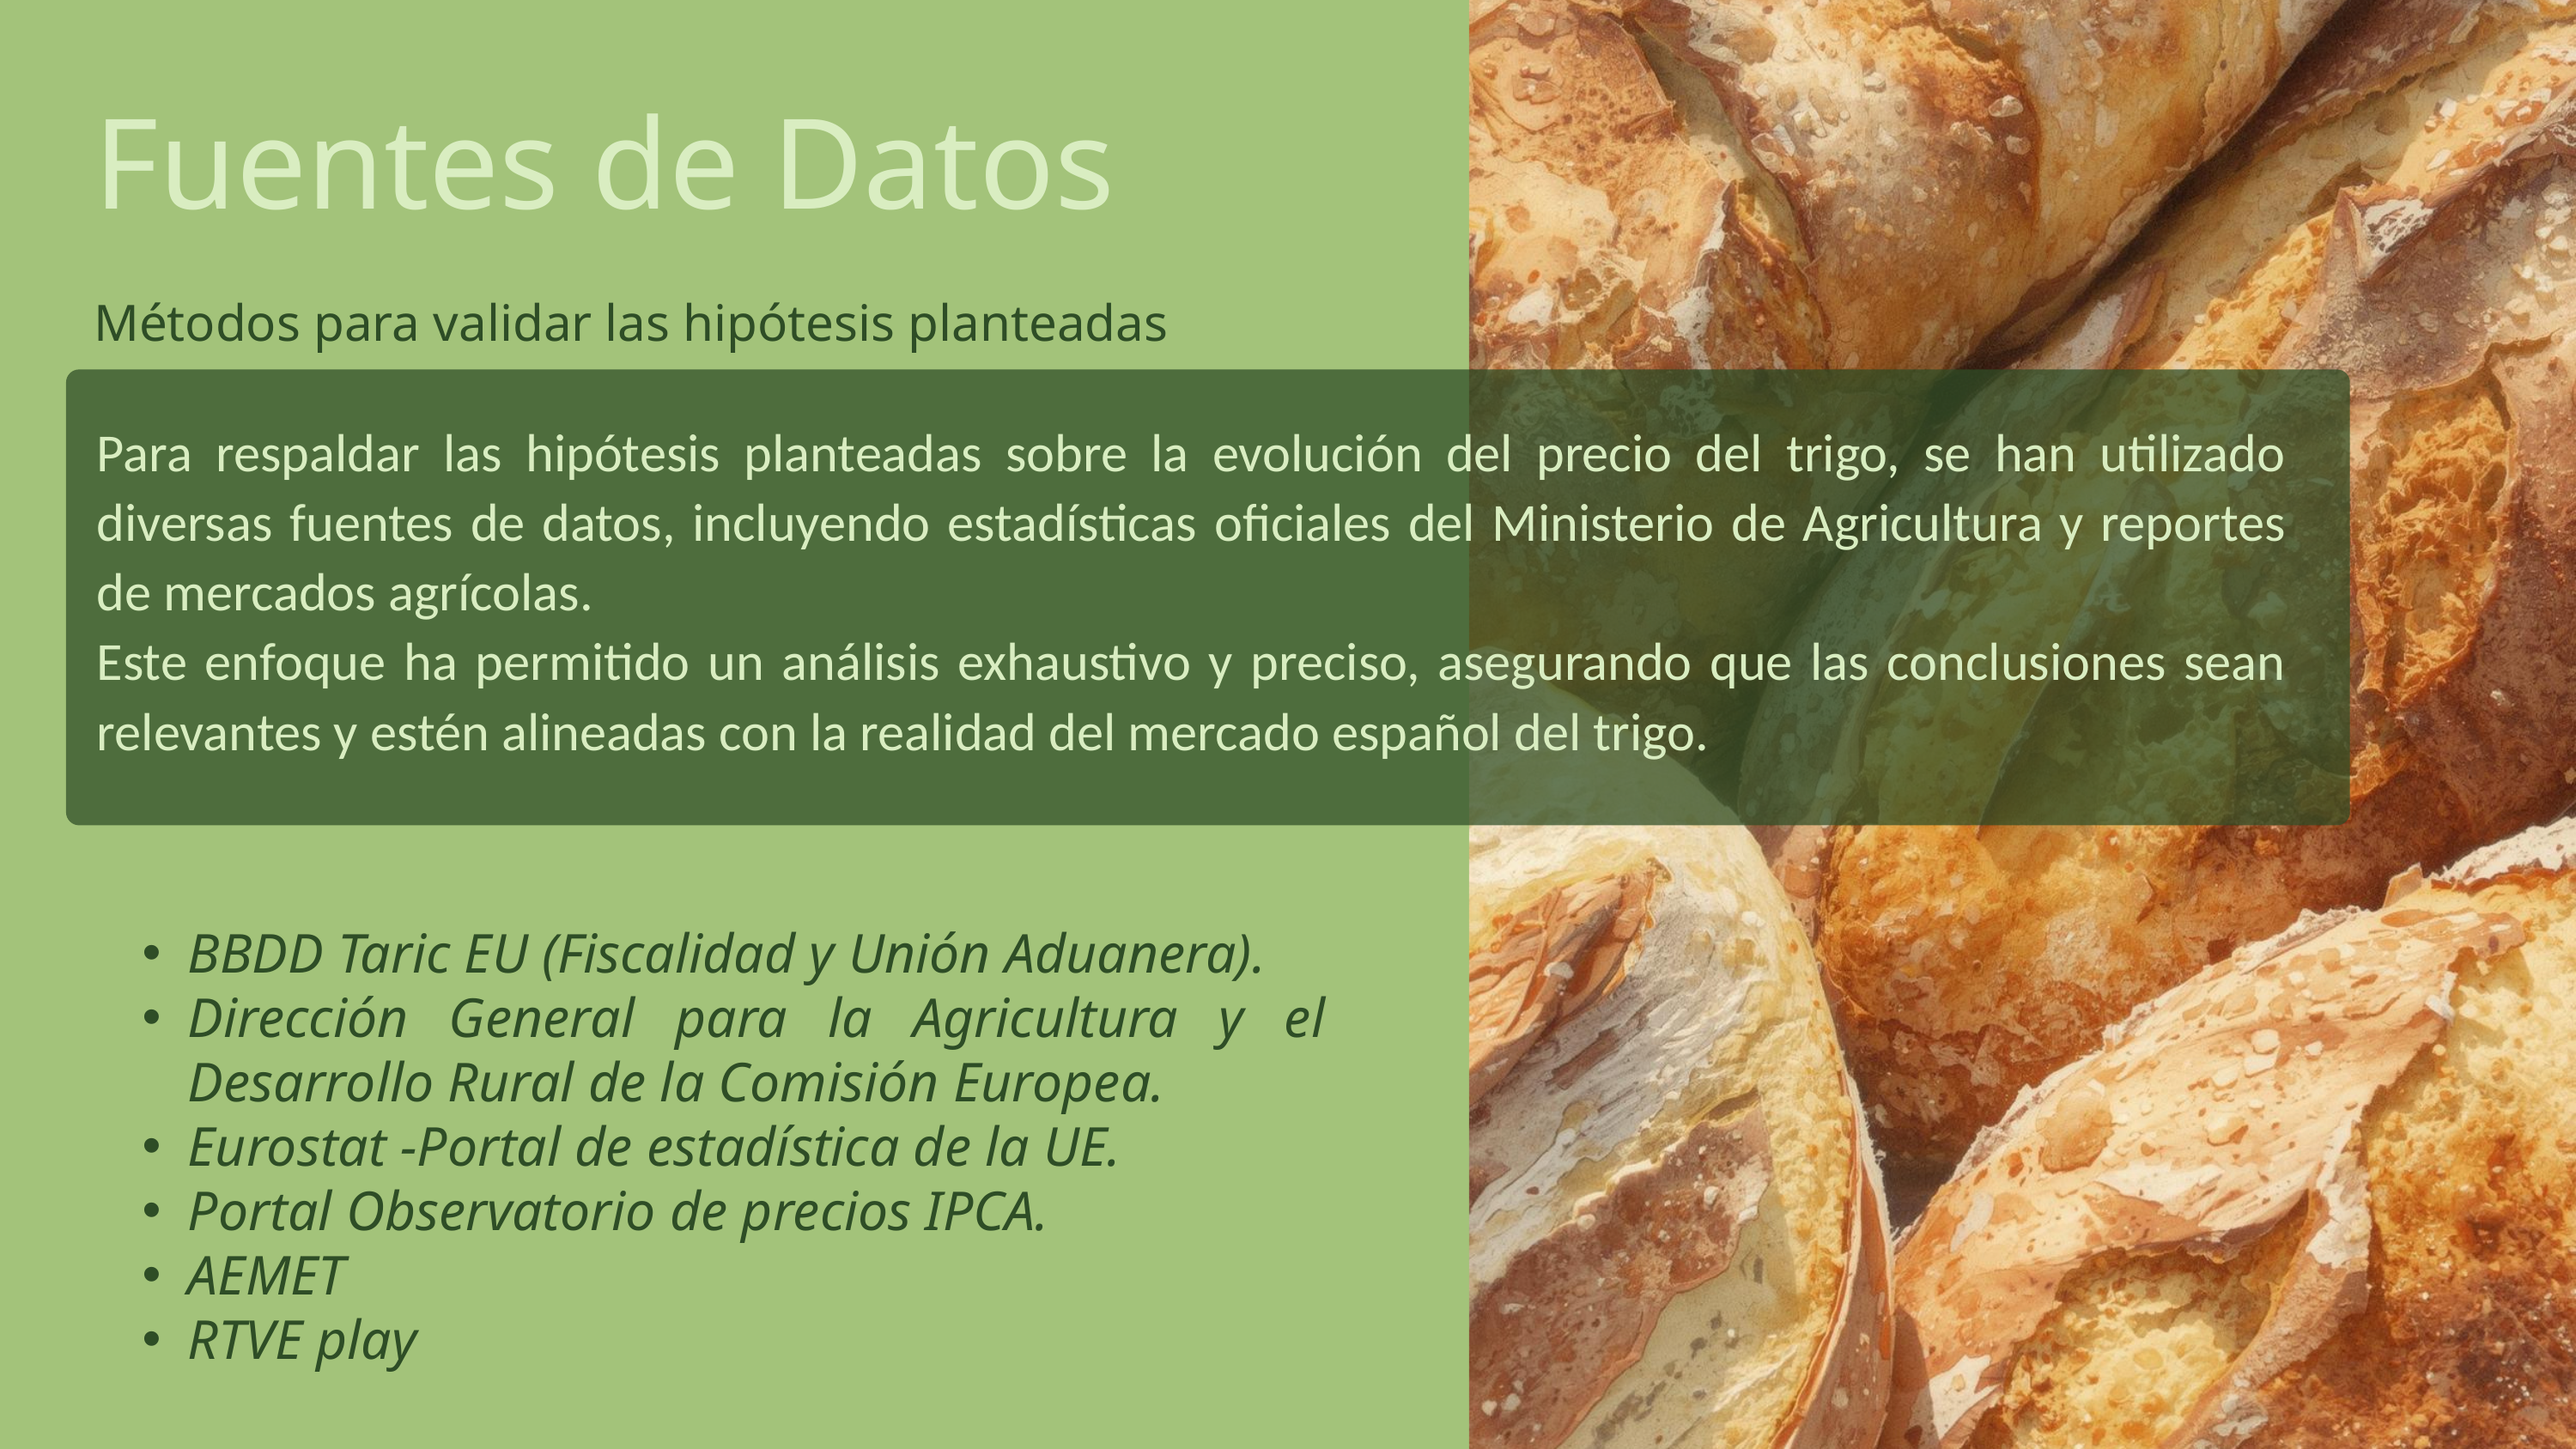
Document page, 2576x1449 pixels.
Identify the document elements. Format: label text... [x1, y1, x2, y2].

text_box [65, 369, 2350, 826]
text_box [94, 94, 1918, 348]
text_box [1468, 0, 2576, 1449]
text_box BBDD Taric EU (Fiscalidad y Unión Aduanera). Dirección General para la Agricultura y el Desarrollo Rural de la Comisión Europea. Eurostat -Portal de estadística de la UE. Portal Observatorio de precios IPCA. AEMET RTVE play [96, 854, 1327, 1370]
